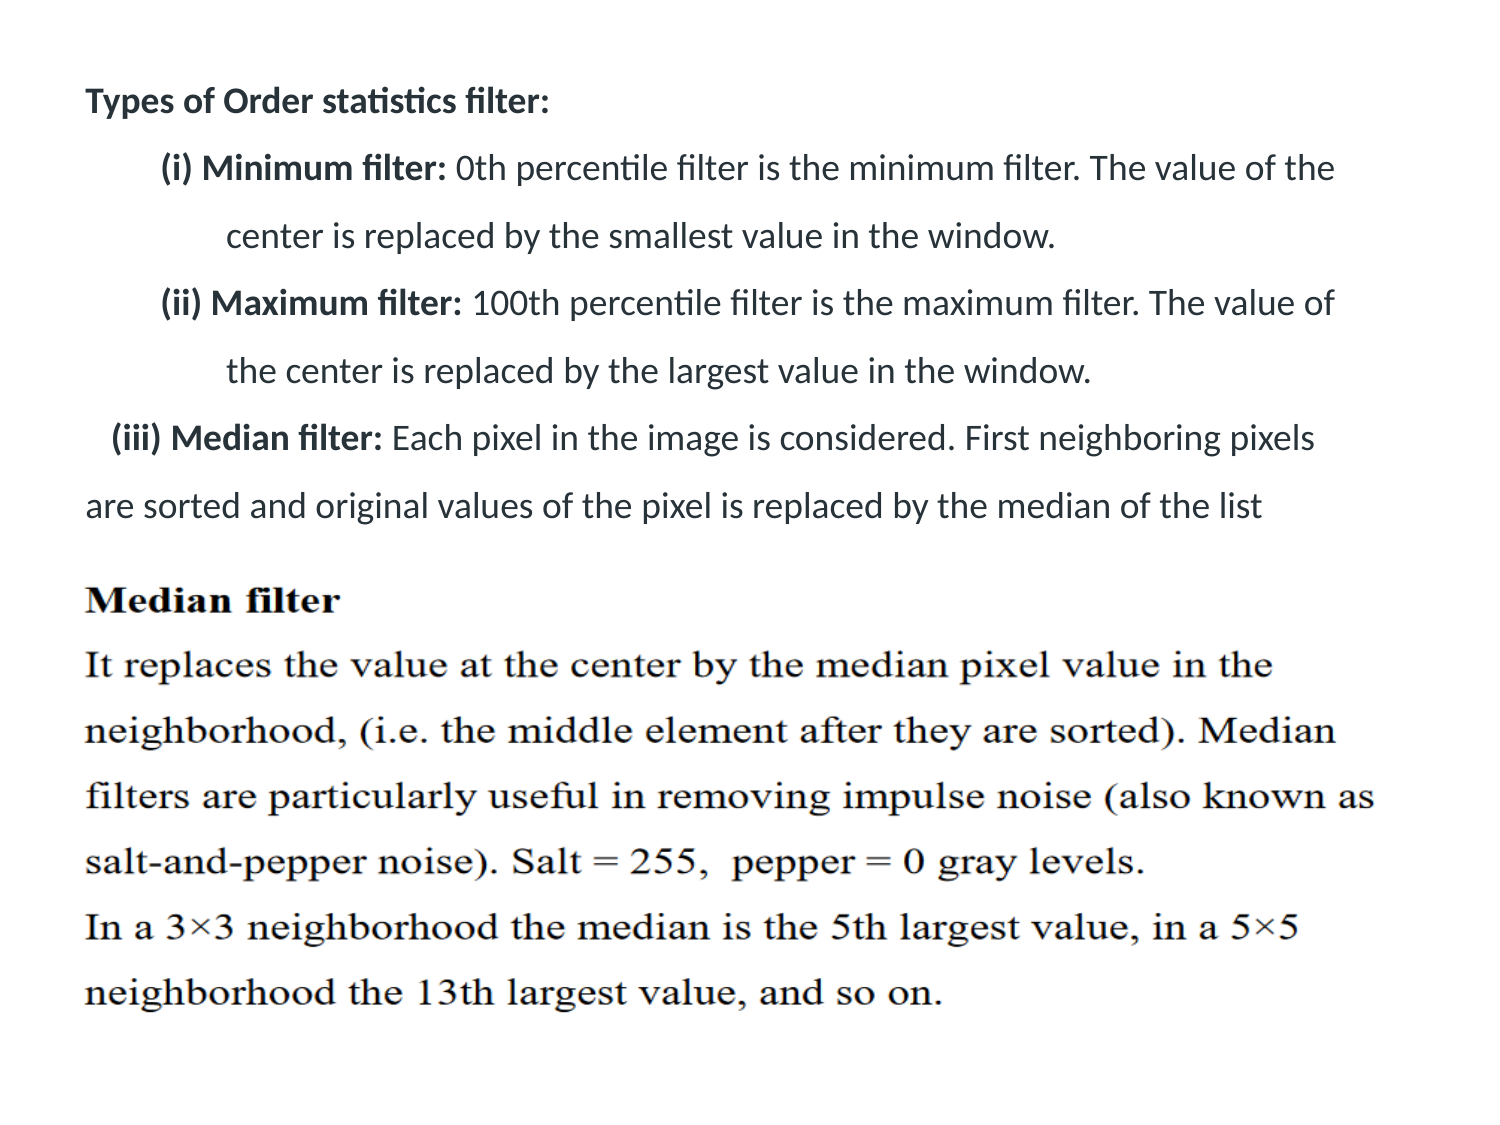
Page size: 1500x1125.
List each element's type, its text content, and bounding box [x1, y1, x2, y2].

text_box Types of Order statistics filter: (i) Minimum filter: 0th percentile filter is the minimum filter. The value of the center is replaced by the smallest value in the window. (ii) Maximum filter: 100th percentile filter is the maximum filter. The value of the center is replaced by the largest value in the window. (iii) Median filter: Each pixel in the image is considered. First neighboring pixels are sorted and original values of the pixel is replaced by the median of the list [70, 45, 1383, 534]
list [58, 573, 1442, 1021]
